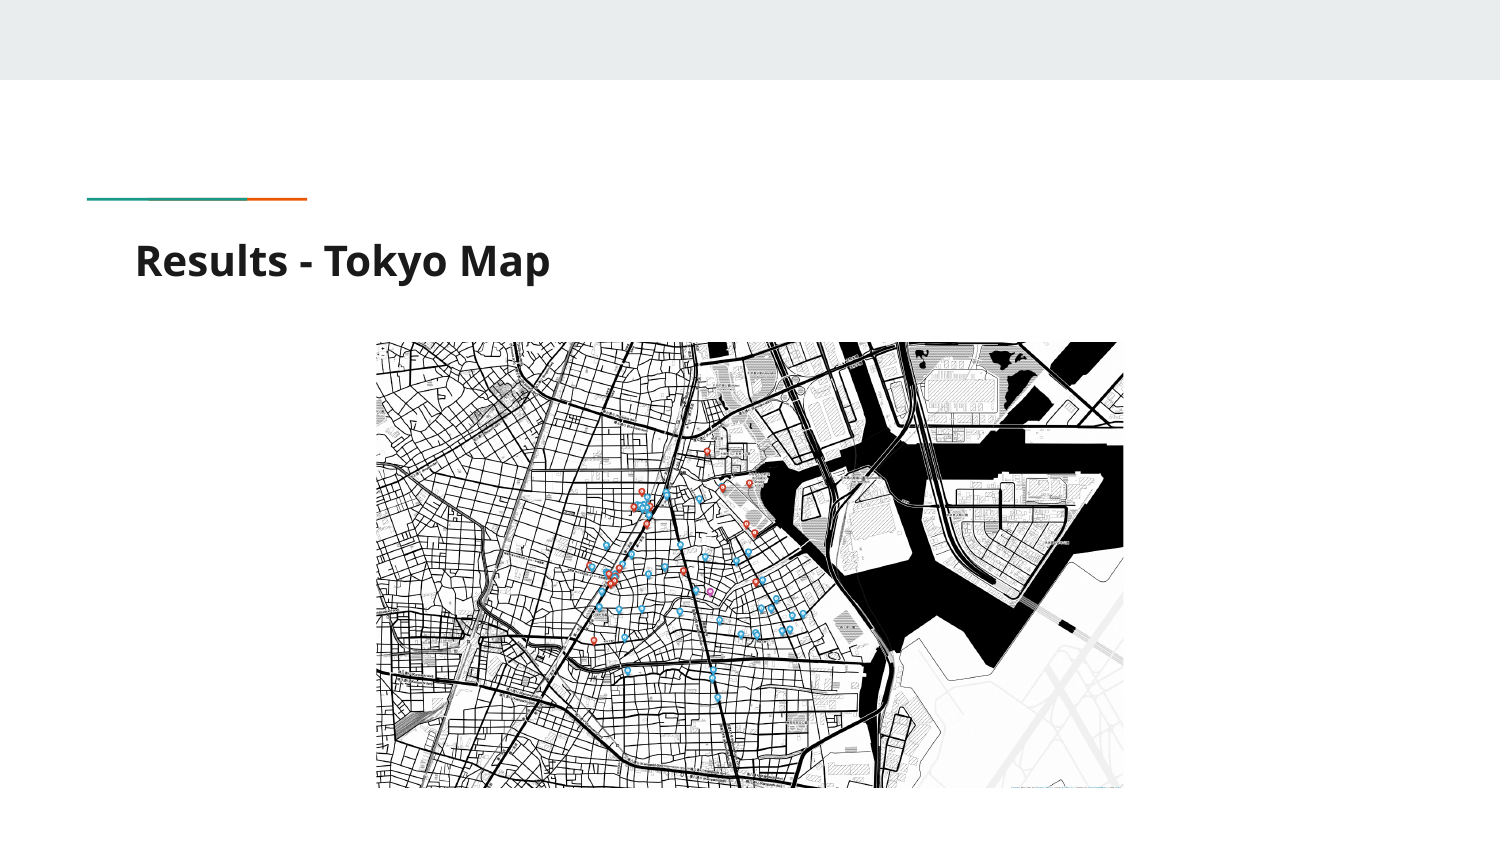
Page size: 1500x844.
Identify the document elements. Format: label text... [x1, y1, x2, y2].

title Results - Tokyo Map [119, 216, 1381, 305]
picture [376, 341, 1124, 789]
